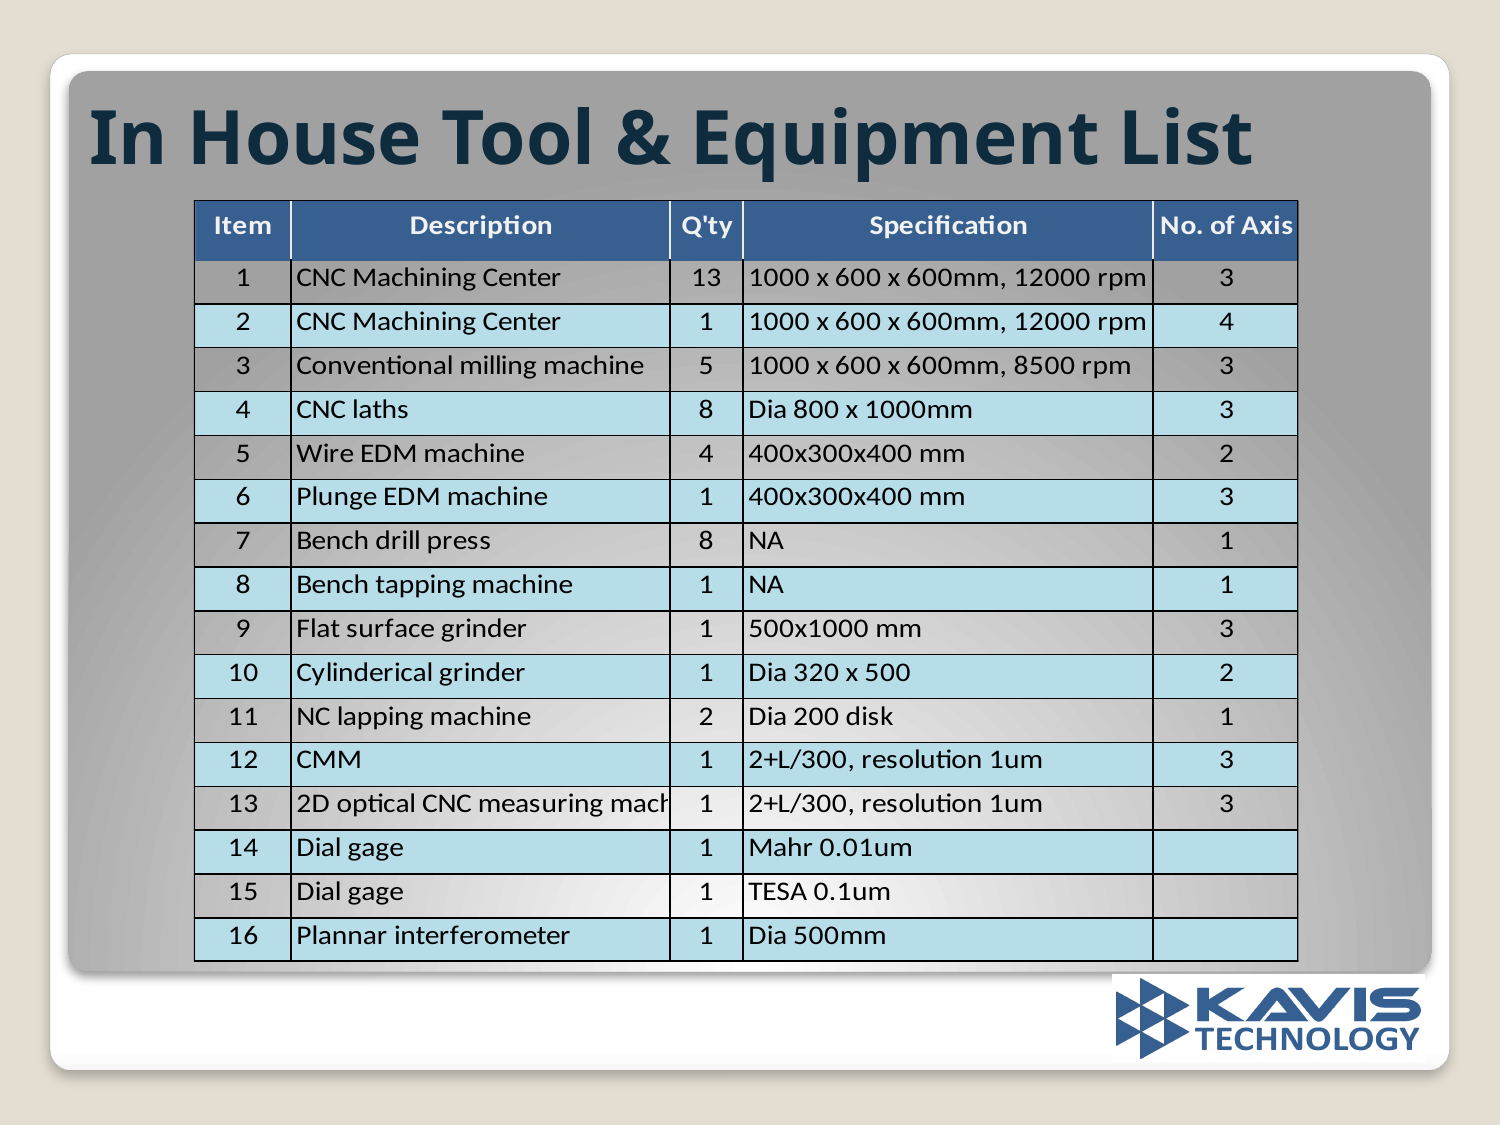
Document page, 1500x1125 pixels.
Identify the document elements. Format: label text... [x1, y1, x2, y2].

picture [1112, 974, 1426, 1062]
picture [193, 199, 1301, 963]
title In House Tool & Equipment List [75, 0, 1425, 188]
